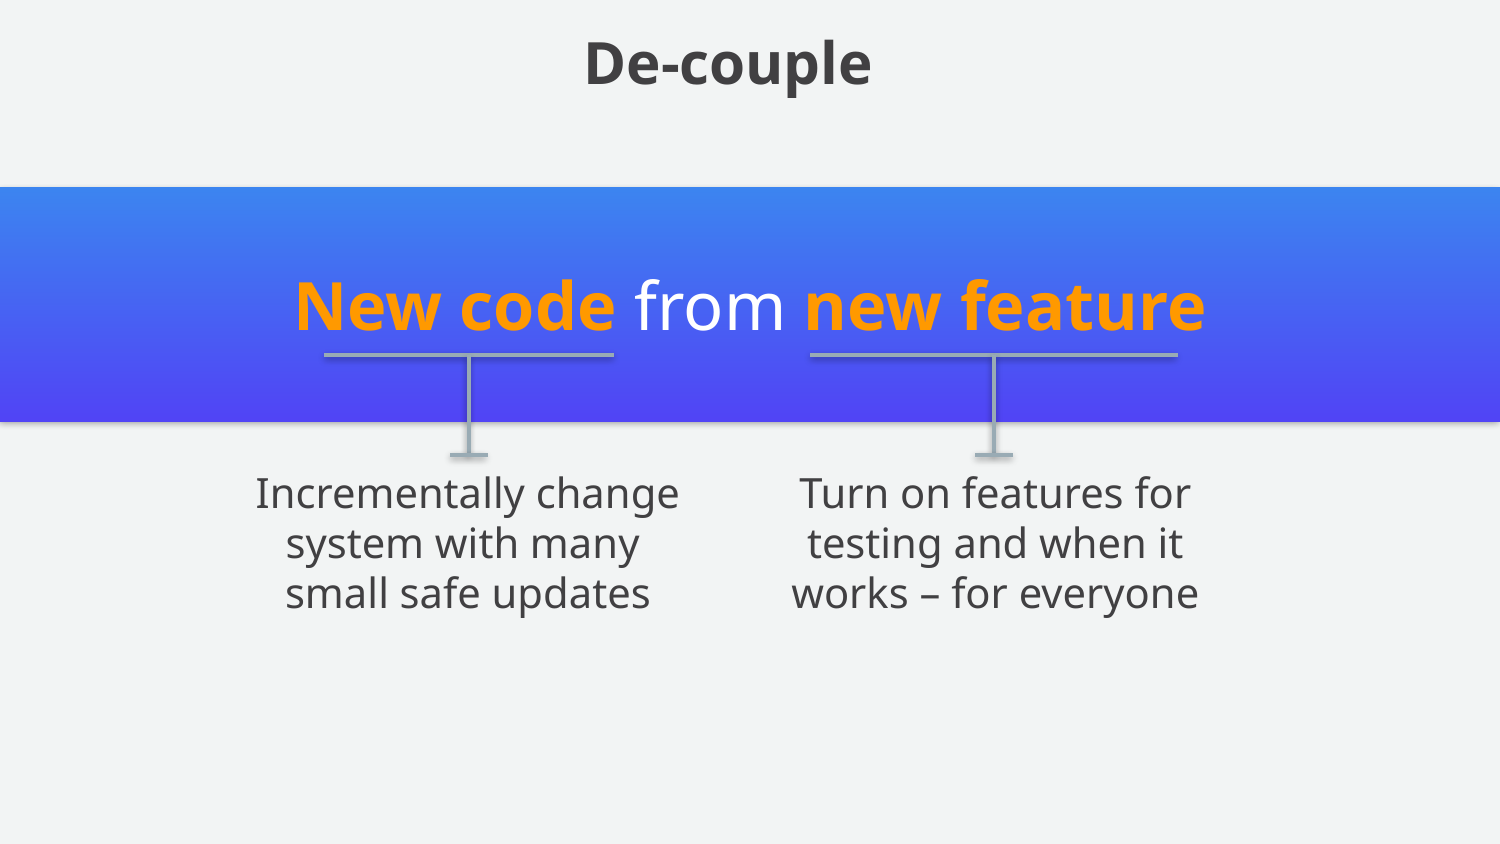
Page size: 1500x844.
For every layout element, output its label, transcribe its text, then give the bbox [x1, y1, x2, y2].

text_box Incrementally change system with many small safe updates [179, 459, 757, 621]
text_box New code from new feature [109, 256, 1391, 328]
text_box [975, 354, 1014, 455]
text_box [0, 187, 1500, 423]
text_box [449, 354, 488, 455]
text_box Turn on features for testing and when it works – for everyone [774, 459, 1216, 621]
title De-couple [55, 18, 1402, 109]
